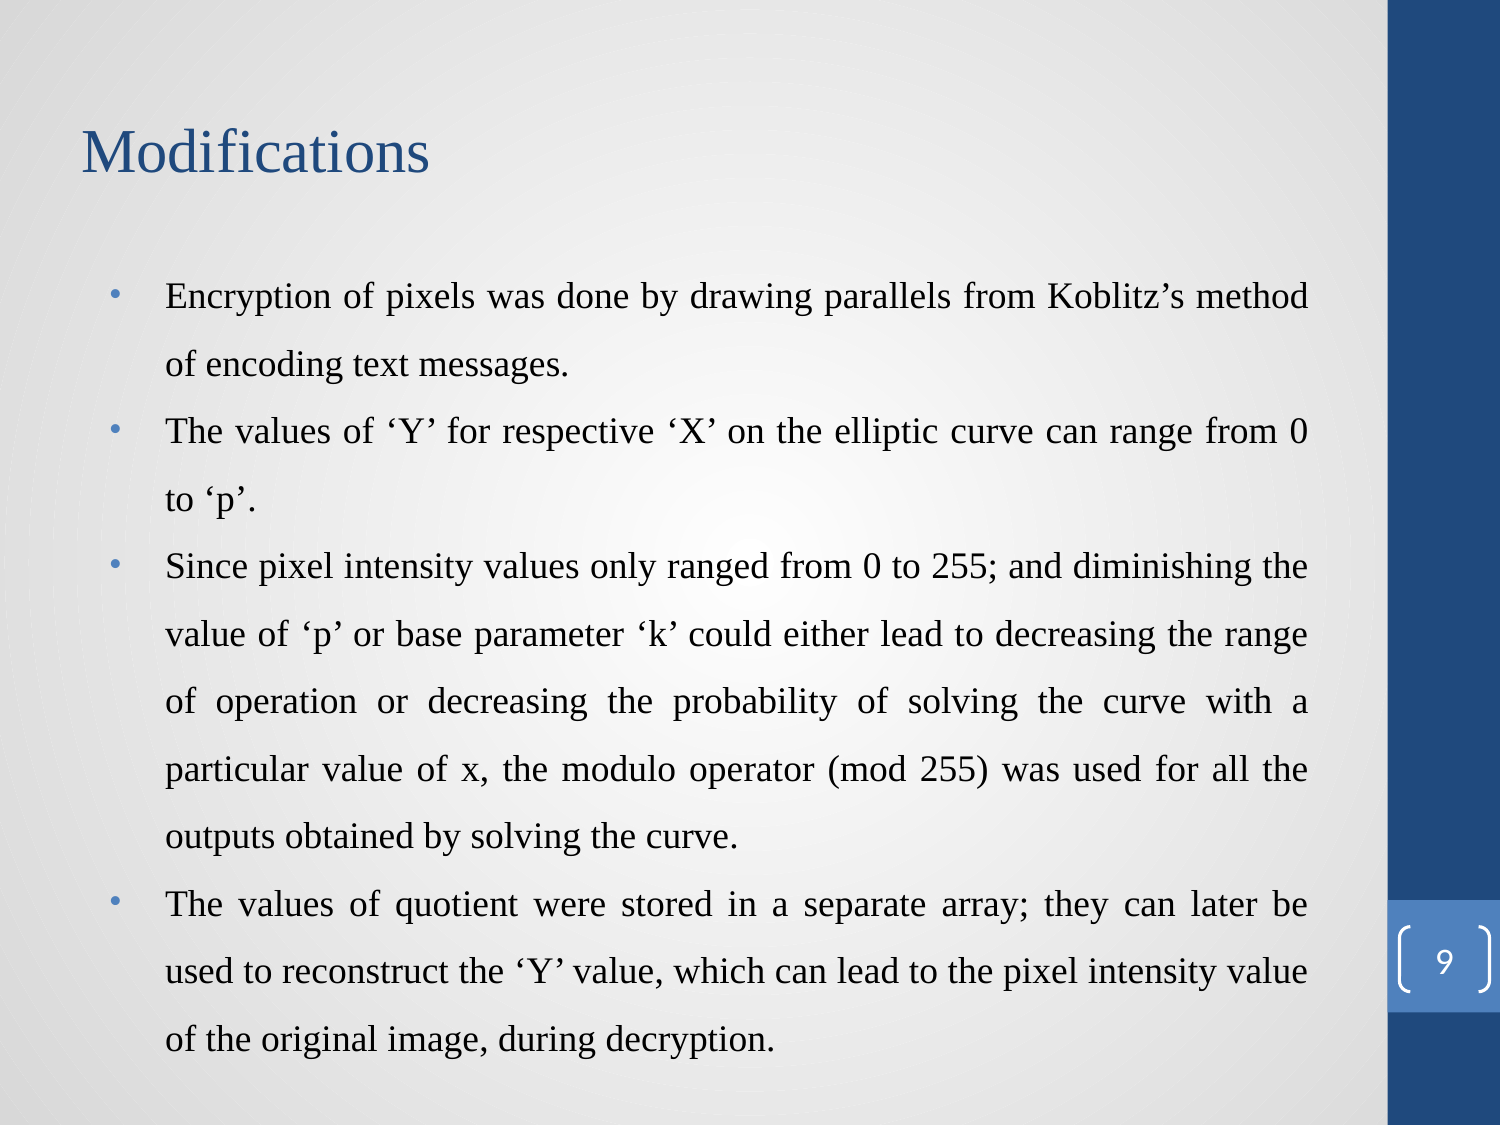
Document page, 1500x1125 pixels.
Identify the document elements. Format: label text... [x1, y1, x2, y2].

title Modifications [66, 53, 1316, 242]
slide_number ‹#› [1397, 925, 1492, 994]
list Encryption of pixels was done by drawing parallels from Koblitz’s method of encoding text messages. The values of ‘Y’ for respective ‘X’ on the elliptic curve can range from 0 to ‘p’. Since pixel intensity values only ranged from 0 to 255; and diminishing the value of ‘p’ or base parameter ‘k’ could either lead to decreasing the range of operation or decreasing the probability of solving the curve with a particular value of x, the modulo operator (mod 255) was used for all the outputs obtained by solving the curve. The values of quotient were stored in a separate array; they can later be used to reconstruct the ‘Y’ value, which can lead to the pixel intensity value of the original image, during decryption. [75, 241, 1325, 1088]
